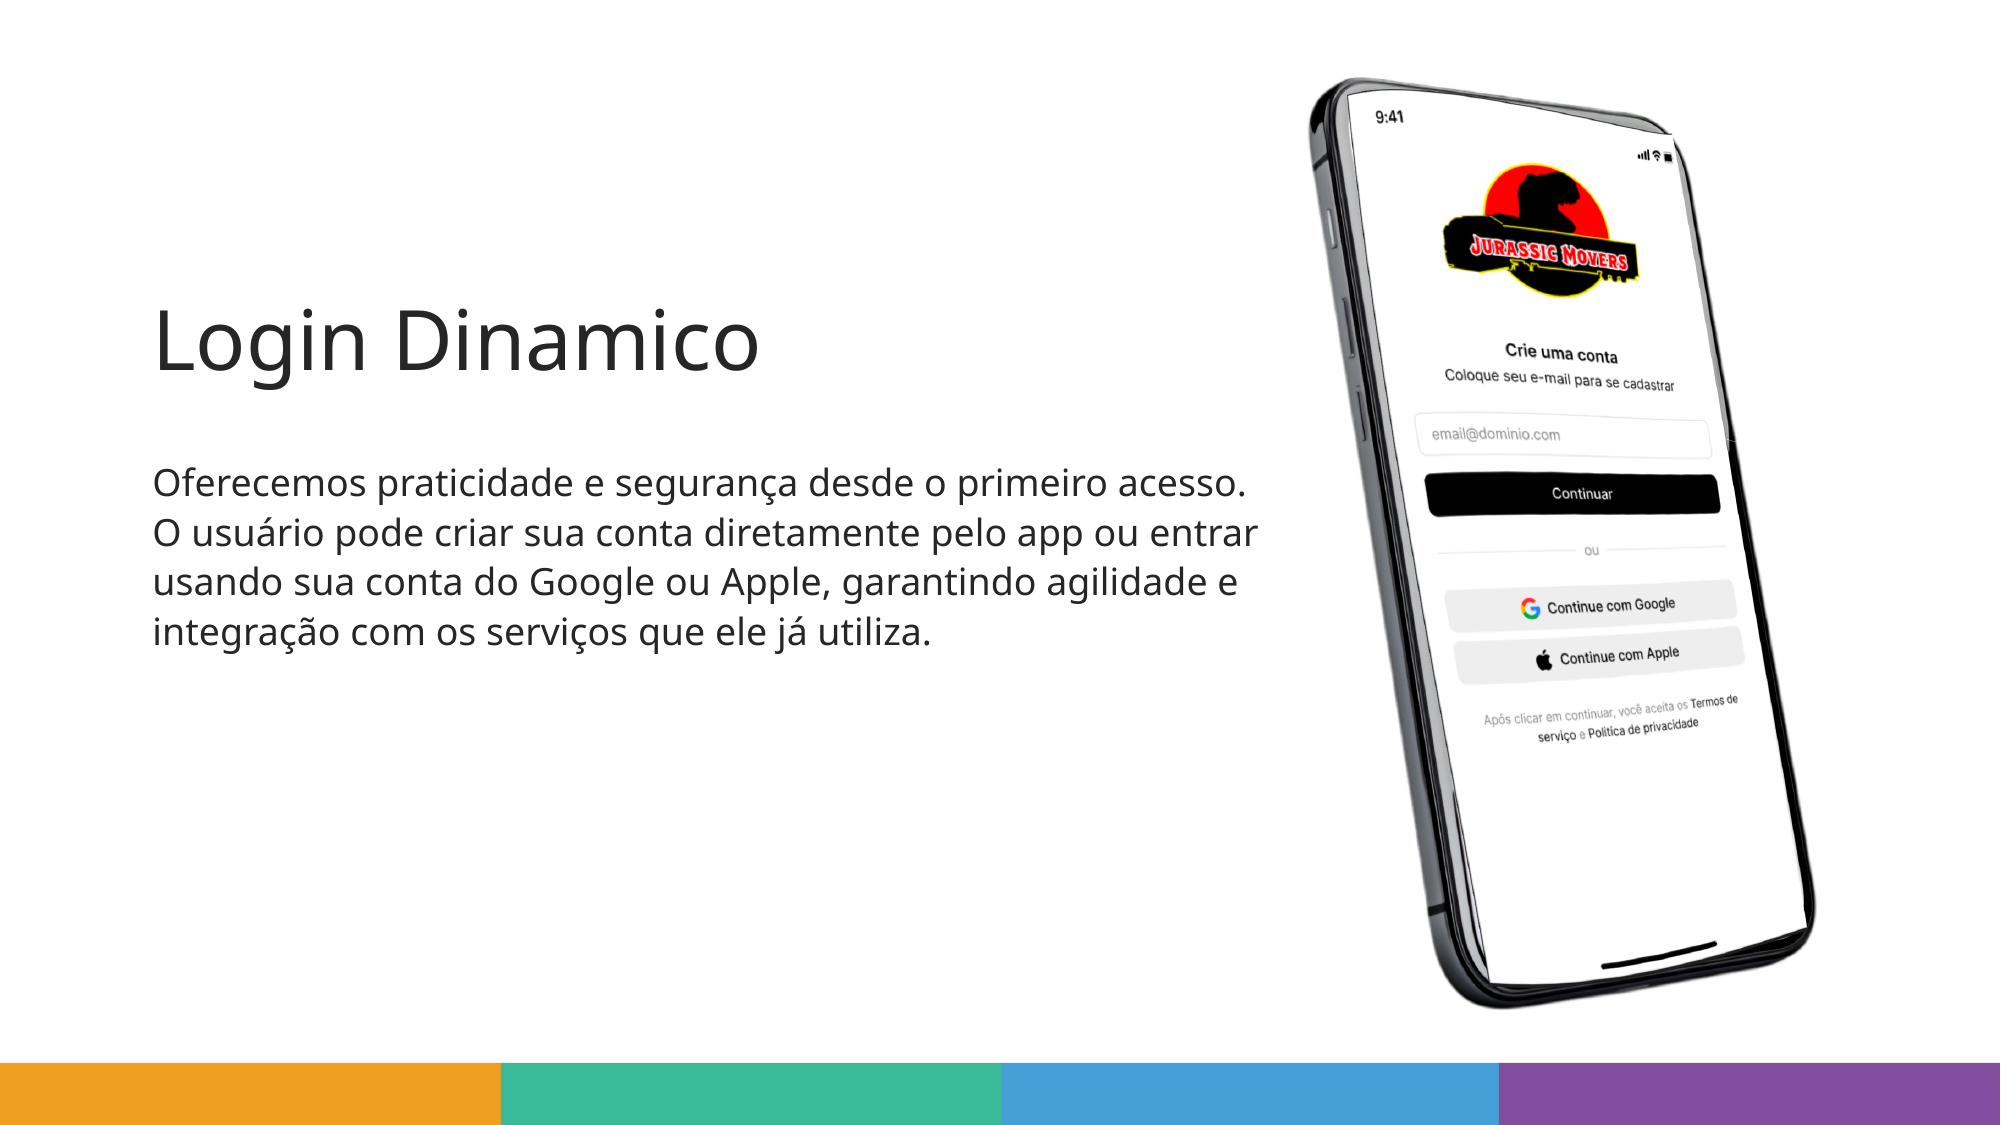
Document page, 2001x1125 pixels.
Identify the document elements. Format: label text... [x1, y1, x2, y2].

list Oferecemos praticidade e segurança desde o primeiro acesso. O usuário pode criar sua conta diretamente pelo app ou entrar usando sua conta do Google ou Apple, garantindo agilidade e integração com os serviços que ele já utiliza. [137, 447, 999, 872]
title Login Dinamico [137, 264, 999, 423]
picture [999, 0, 2000, 1085]
